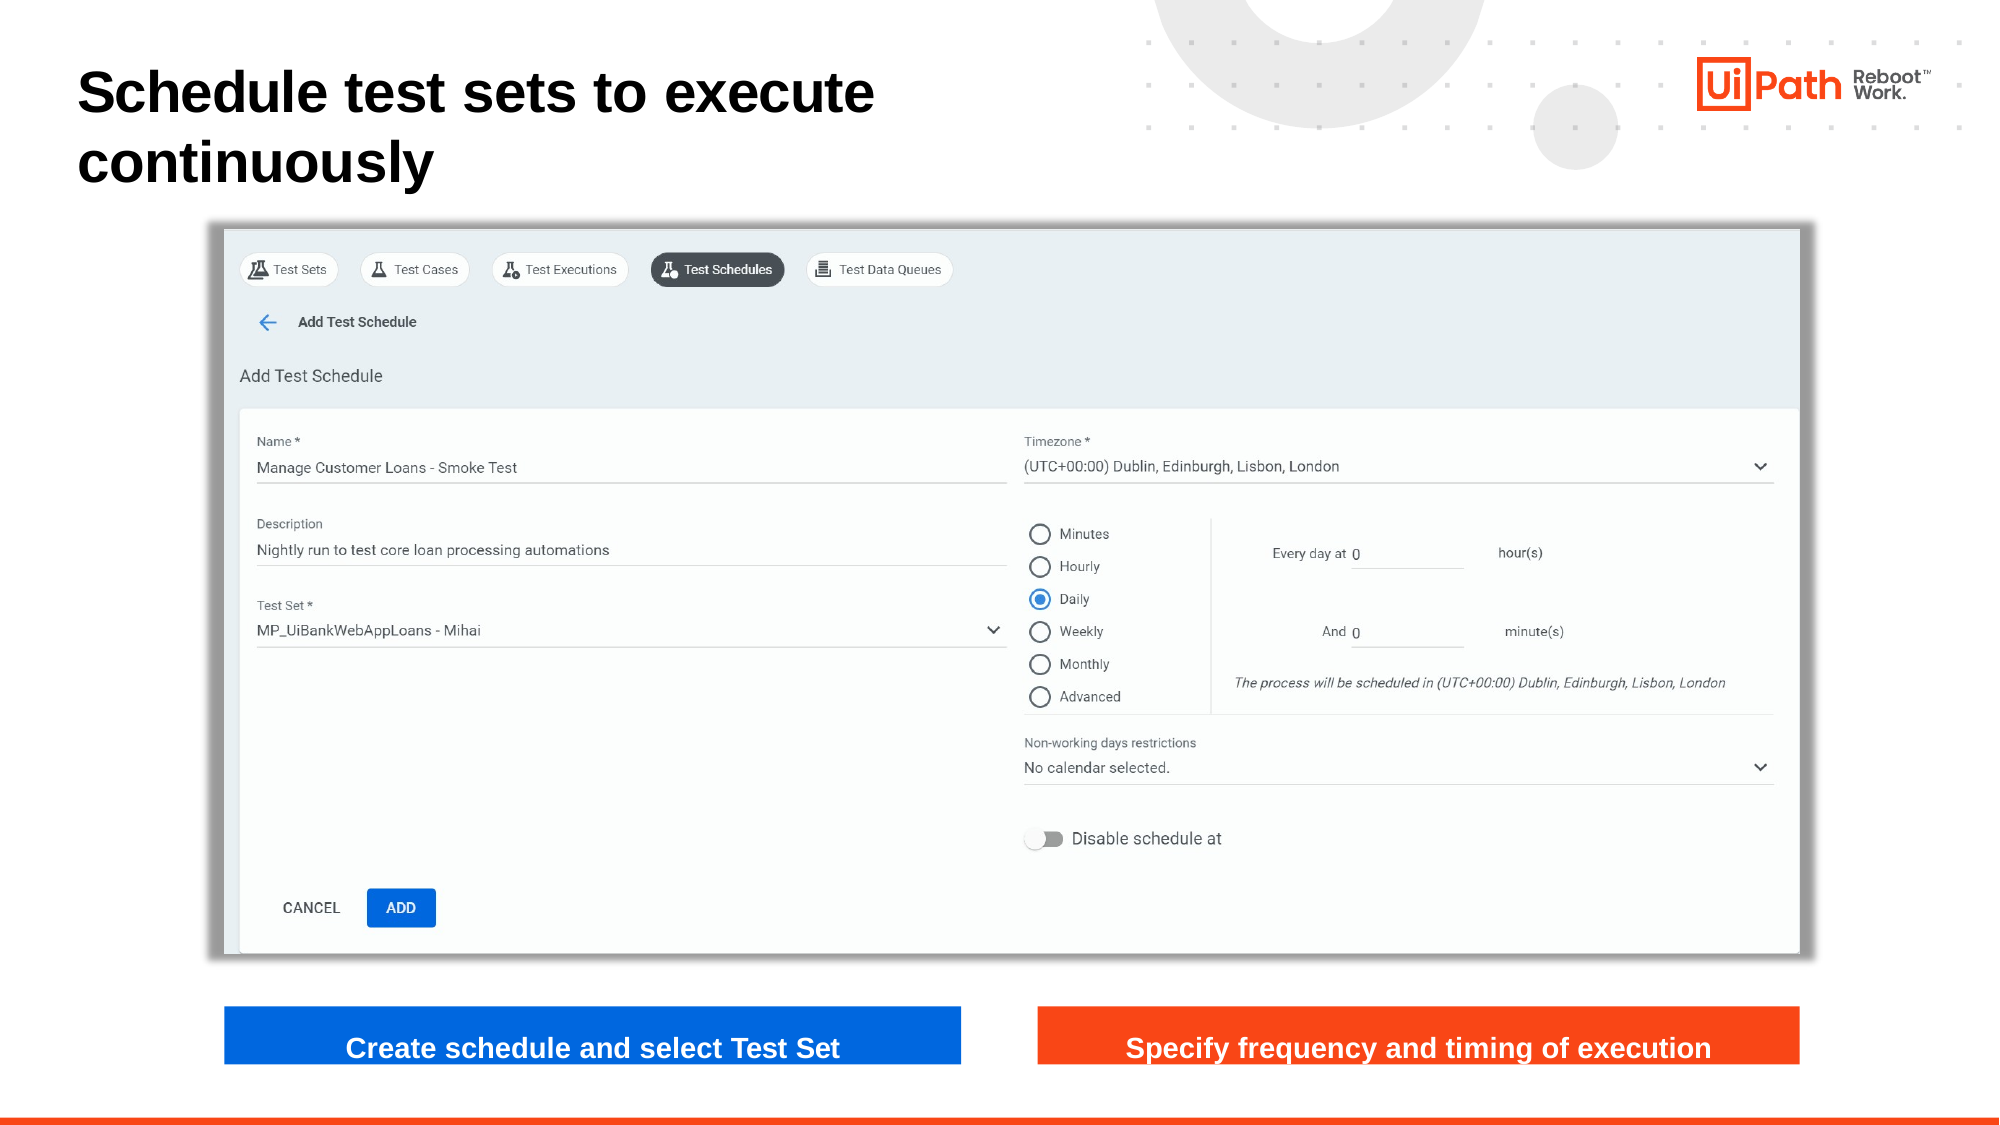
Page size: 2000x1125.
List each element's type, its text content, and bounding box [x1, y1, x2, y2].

picture [1697, 57, 1931, 111]
title Schedule test sets to execute continuously [75, 52, 1235, 243]
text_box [200, 213, 1823, 970]
text_box Create schedule and select Test Set [224, 1006, 962, 1065]
text_box Specify frequency and timing of execution [1037, 1006, 1800, 1065]
